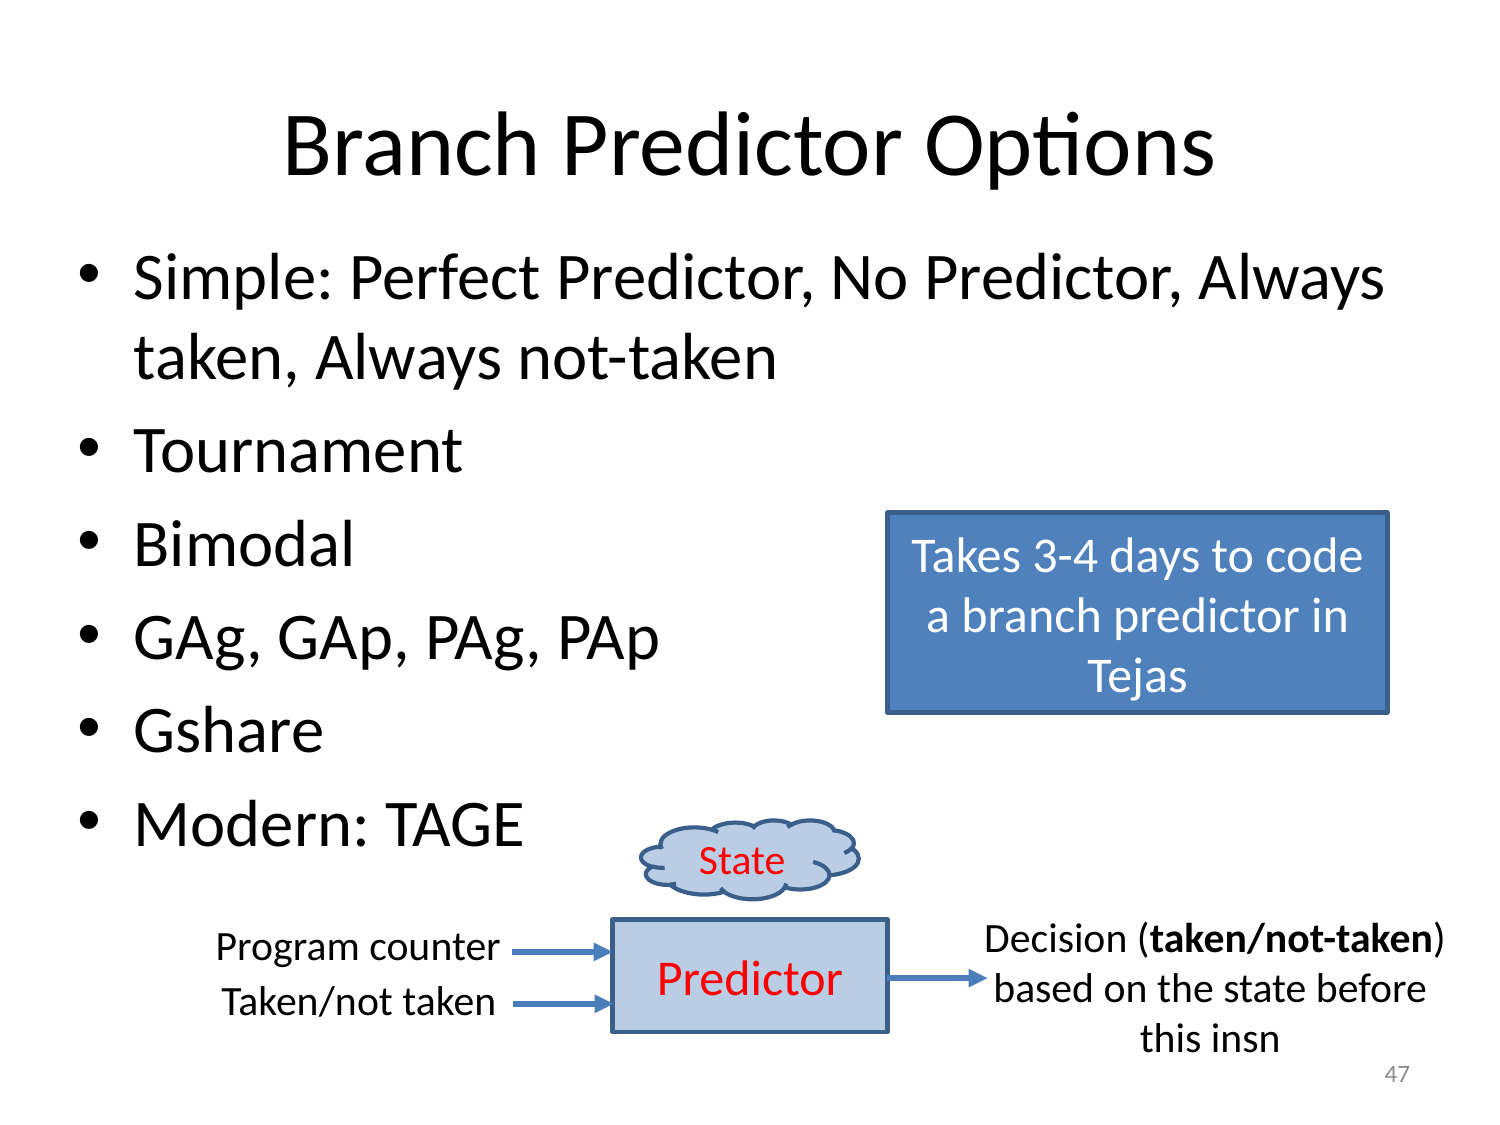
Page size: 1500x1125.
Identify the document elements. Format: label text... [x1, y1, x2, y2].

text_box Program counter [200, 911, 516, 977]
text_box Decision (taken/not-taken) based on the state before this insn [946, 903, 1484, 1068]
text_box State [638, 818, 861, 902]
text_box Taken/not taken [206, 966, 512, 1032]
slide_number 47 [1074, 1068, 1425, 1103]
text_box Predictor [610, 917, 890, 1034]
title Branch Predictor Options [75, 45, 1425, 233]
list Simple: Perfect Predictor, No Predictor, Always taken, Always not-taken Tournament Bimodal GAg, GAp, PAg, PAp Gshare Modern: TAGE [62, 224, 1413, 968]
text_box Takes 3-4 days to code a branch predictor in Tejas [885, 510, 1390, 715]
